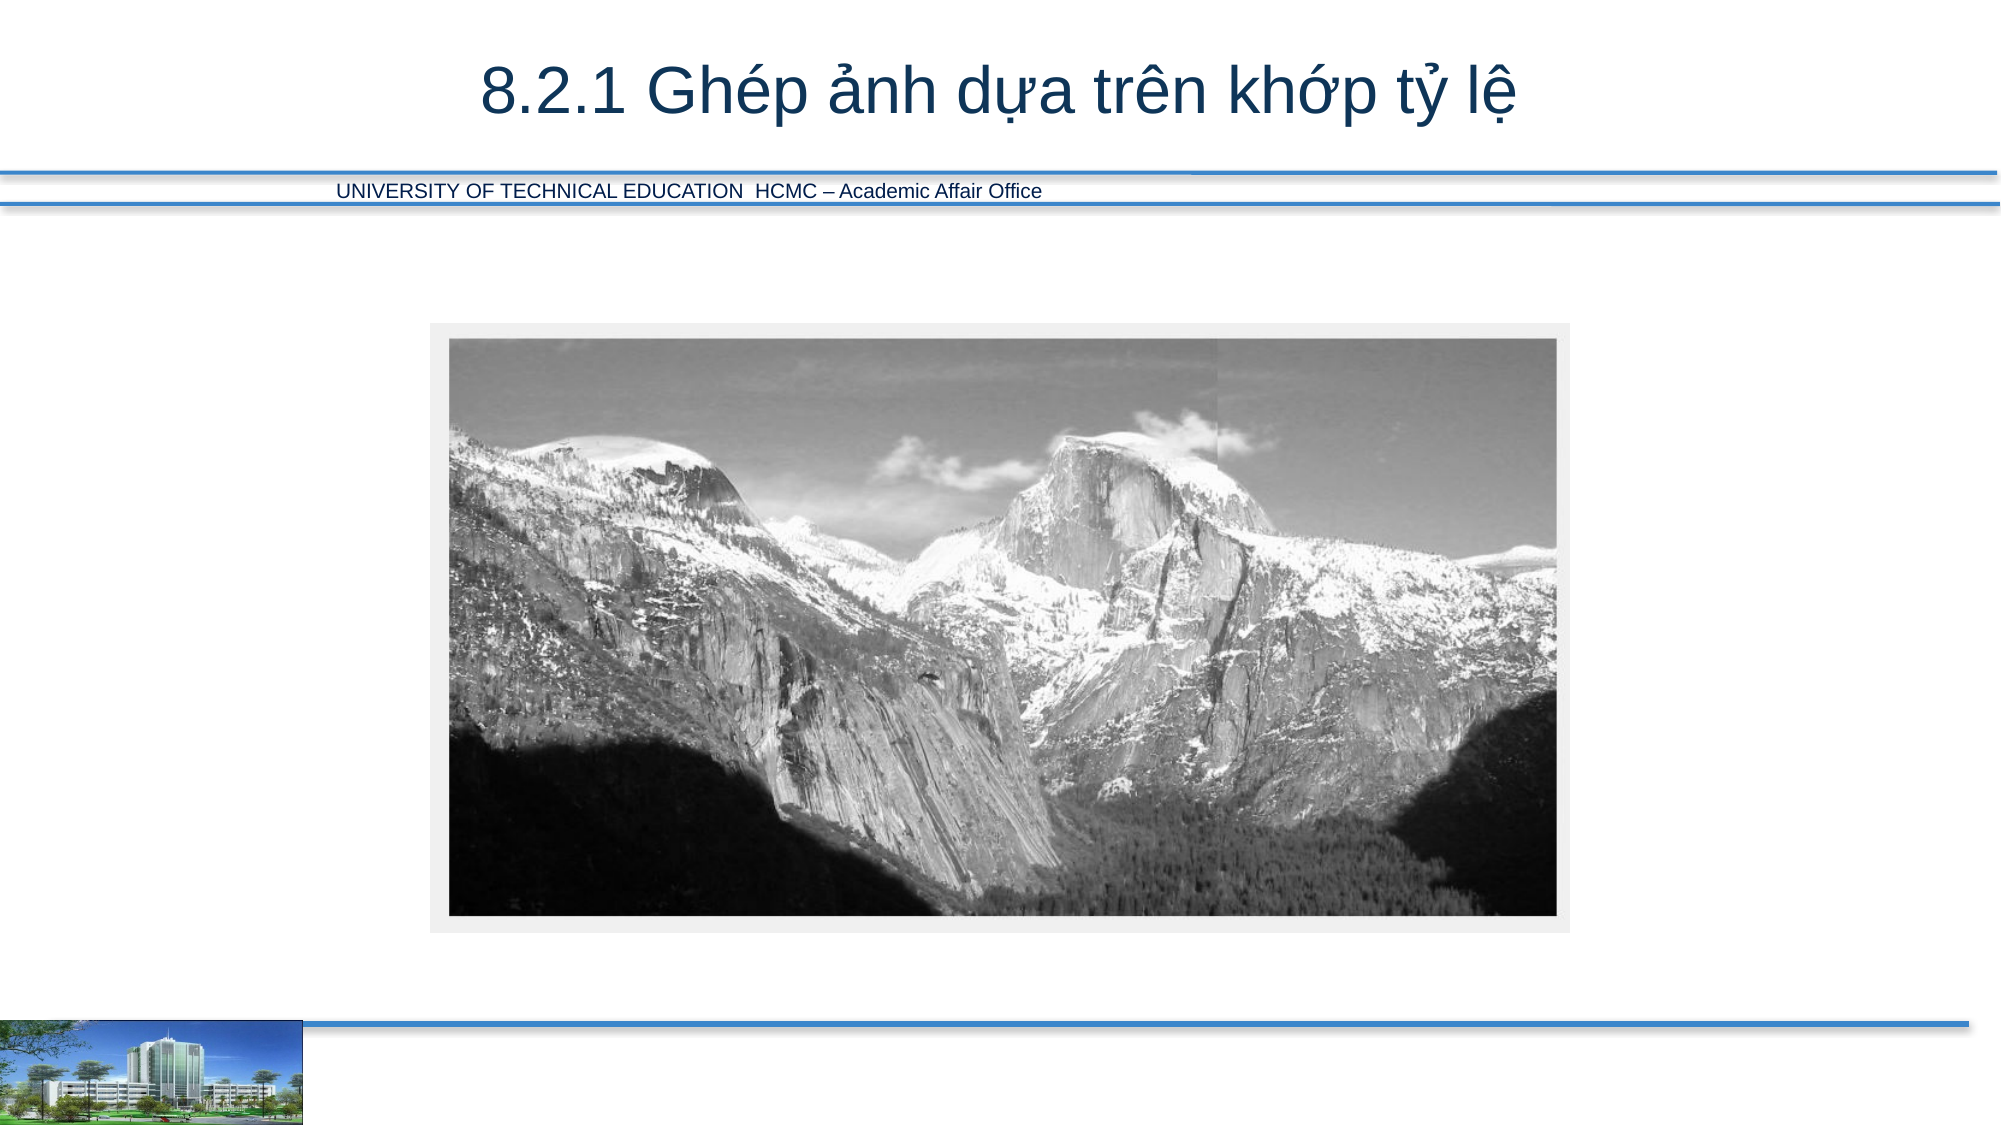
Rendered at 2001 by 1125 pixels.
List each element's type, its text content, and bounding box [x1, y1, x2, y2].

text_box 8.2.1 Ghép ảnh dựa trên khớp tỷ lệ [369, 39, 1631, 134]
picture [0, 1020, 303, 1125]
picture [429, 322, 1571, 933]
